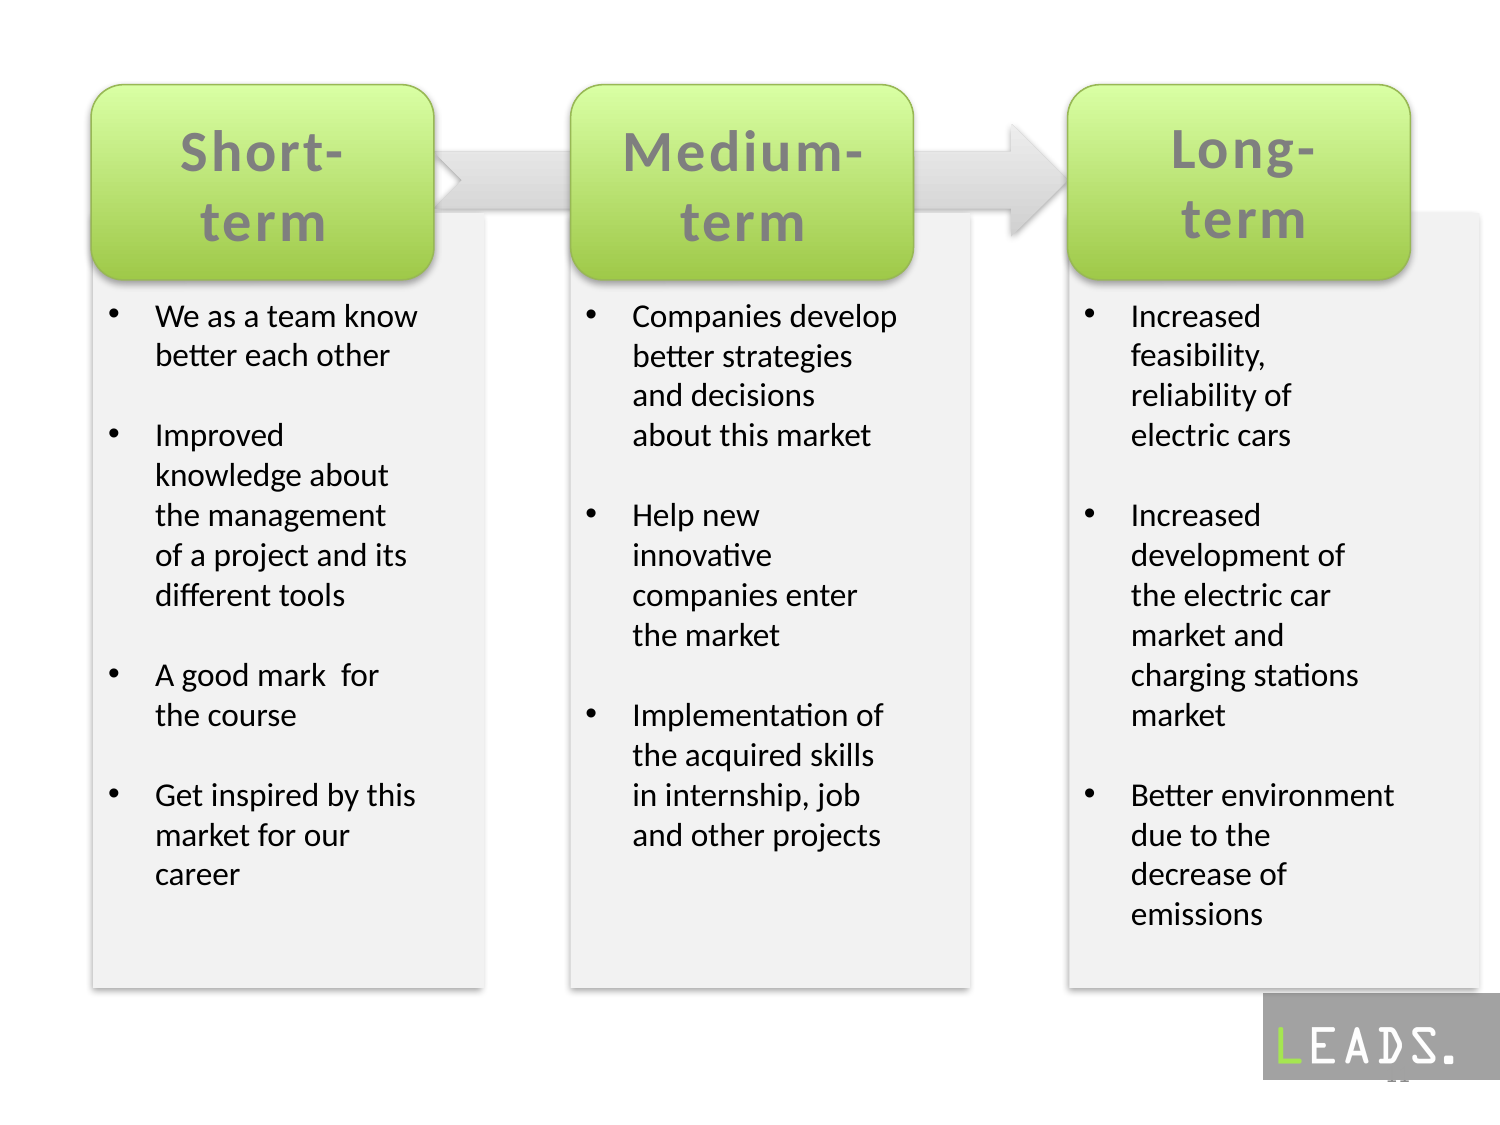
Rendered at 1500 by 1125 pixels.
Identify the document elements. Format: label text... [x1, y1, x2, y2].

text_box Short-term [119, 105, 408, 260]
text_box Companies develop better strategies and decisions about this market Help new innovative companies enter the market Implementation of the acquired skills in internship, job and other projects [570, 286, 914, 861]
text_box [570, 212, 971, 989]
text_box Long-term [1100, 103, 1389, 258]
text_box [569, 83, 915, 281]
text_box We as a team know better each other Improved knowledge about the management of a project and its different tools A good mark for the course Get inspired by this market for our career [93, 286, 434, 900]
text_box Medium- term [598, 105, 888, 260]
text_box [440, 151, 565, 210]
text_box [1068, 212, 1480, 989]
text_box [918, 122, 1062, 238]
text_box [1066, 83, 1412, 281]
text_box [90, 83, 435, 281]
picture [1263, 993, 1500, 1080]
text_box [92, 212, 485, 989]
slide_number 11 [1074, 1042, 1425, 1103]
text_box Increased feasibility, reliability of electric cars Increased development of the electric car market and charging stations market Better environment due to the decrease of emissions [1069, 286, 1411, 940]
